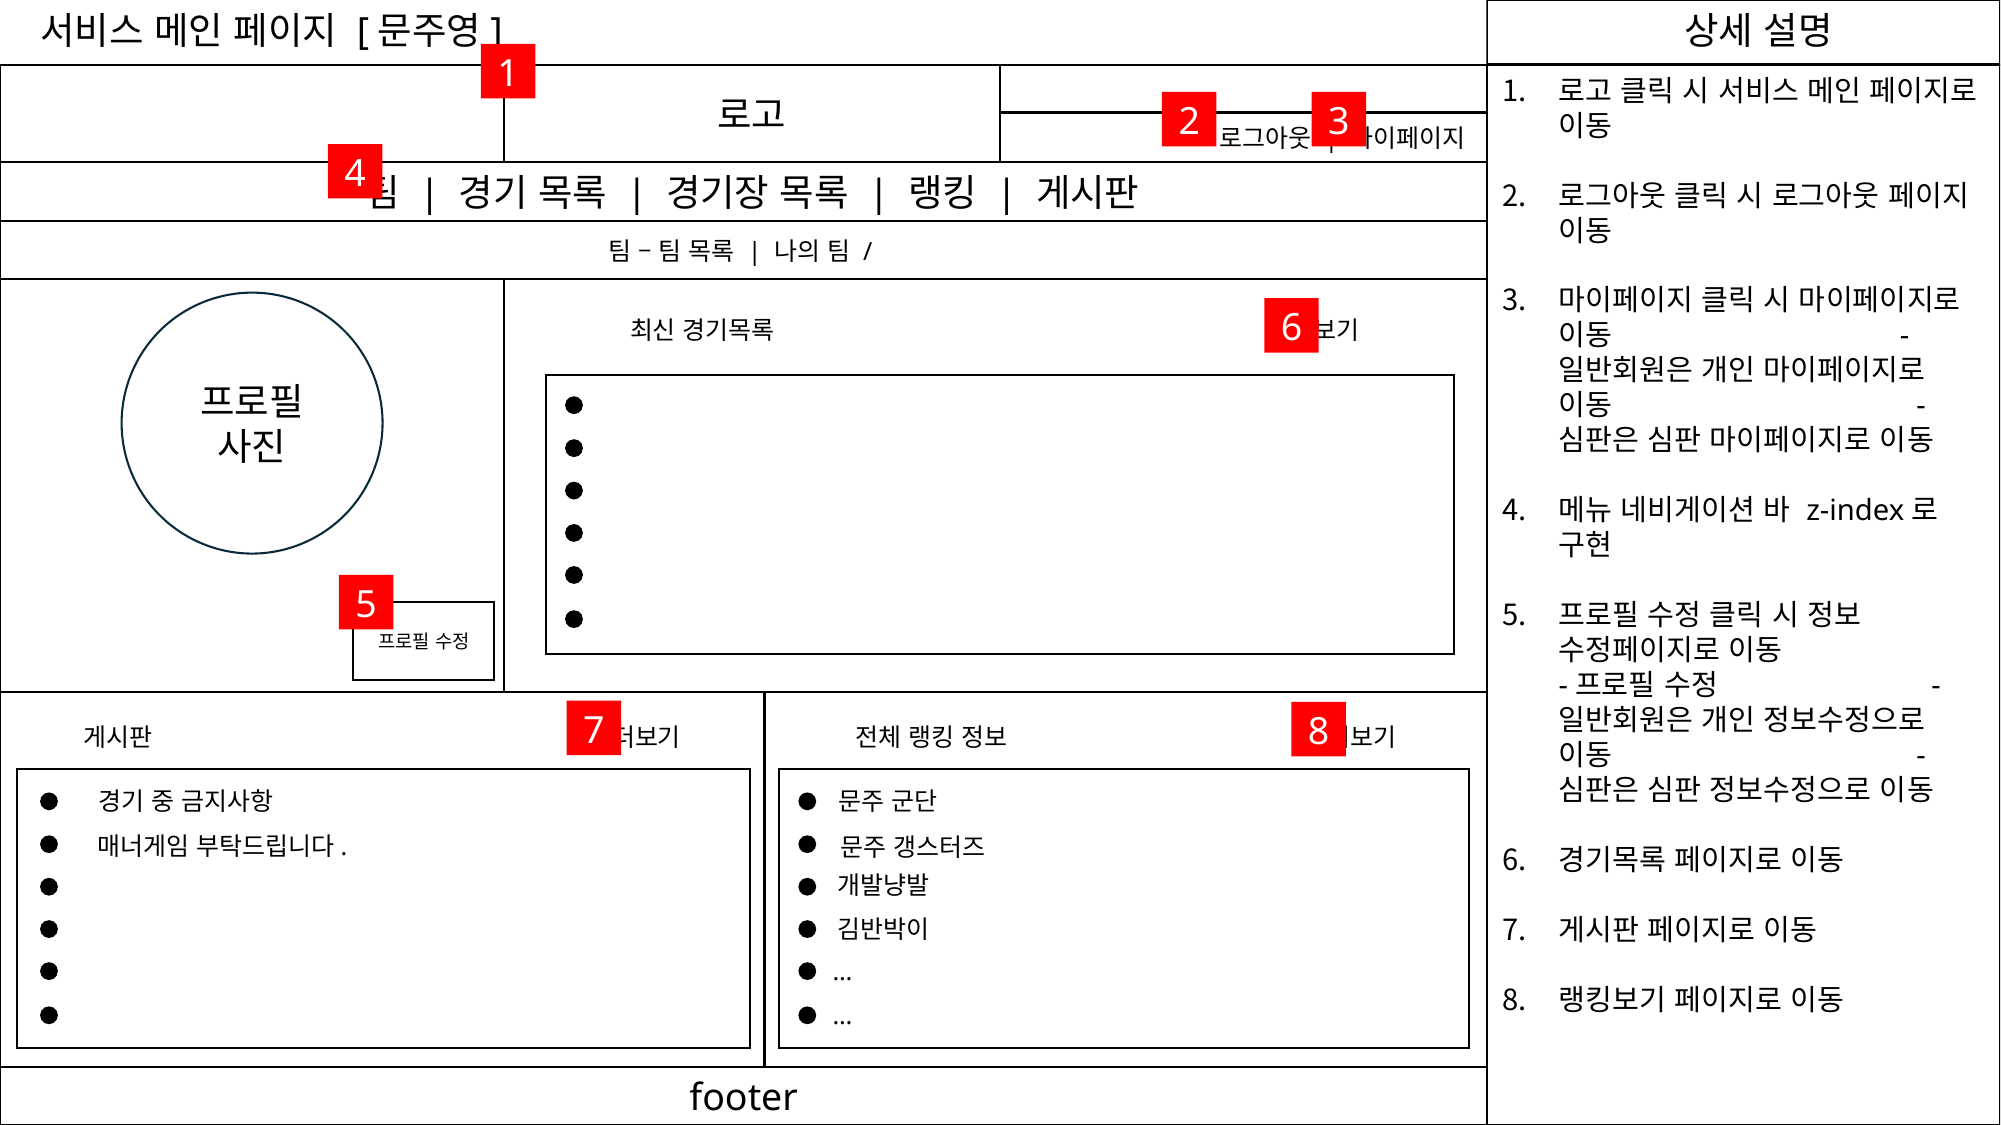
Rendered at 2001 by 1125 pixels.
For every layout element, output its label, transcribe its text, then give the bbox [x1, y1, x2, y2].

text_box 3 [1310, 90, 1368, 148]
text_box 프로필 사진 [120, 291, 385, 556]
text_box 팀 – 팀 목록 | 나의 팀 / [0, 219, 1487, 278]
text_box 서비스 메인 페이지 [문주영] [25, 0, 518, 60]
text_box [566, 397, 582, 627]
text_box [0, 63, 503, 161]
text_box 전체 랭킹 정보 + 더보기 [764, 714, 1487, 759]
text_box … [817, 992, 868, 1037]
text_box [778, 767, 1470, 1049]
text_box 1 [479, 42, 537, 100]
text_box 2 [1160, 90, 1218, 148]
text_box 프로필 [0, 278, 503, 690]
text_box 팀 | 경기 목록 | 경기장 목록 | 랭킹 | 게시판 [0, 161, 1487, 219]
text_box [544, 373, 1456, 656]
text_box … [817, 947, 868, 992]
text_box 경기 중 금지사항 [84, 778, 289, 823]
text_box 최신 경기목록 + 더보기 [535, 307, 1263, 352]
text_box 게시판 + 더보기 [0, 714, 764, 759]
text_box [41, 793, 57, 1024]
text_box 로고 [503, 63, 1001, 161]
text_box [15, 767, 751, 1049]
text_box 로고 클릭 시 서비스 메인 페이지로 이동 로그아웃 클릭 시 로그아웃 페이지 이동 마이페이지 클릭 시 마이페이지로 이동 - 일반회원은 개인 마이페이지로 이동 - 심판은 심판 마이페이지로 이동 메뉴 네비게이션 바 z-index로 구현 프로필 수정 클릭 시 정보 수정페이지로 이동 -프로필 수정 - 일반회원은 개인 정보수정으로 이동 - 심판은 심판 정보수정으로 이동 경기목록 페이지로 이동 게시판 페이지로 이동 랭킹보기 페이지로 이동 [1487, 64, 1999, 1059]
text_box footer [0, 1068, 1489, 1125]
text_box [0, 690, 763, 714]
text_box [763, 759, 1489, 1068]
text_box 문주 군단 [823, 778, 953, 823]
text_box [1001, 63, 1489, 111]
text_box [503, 278, 1487, 693]
text_box 문주 갱스터즈 [826, 823, 1001, 869]
text_box 개발냥발 [822, 861, 945, 906]
text_box 5 [337, 573, 395, 631]
text_box 김반박이 [822, 906, 945, 952]
text_box 4 [326, 142, 384, 200]
text_box 프로필 수정 [352, 600, 496, 681]
text_box 매너게임 부탁드립니다. [82, 823, 363, 868]
text_box 최신 경기목록 + 더보기 [1320, 307, 1455, 352]
text_box 6 [1263, 297, 1320, 354]
text_box [0, 759, 763, 1068]
text_box 7 [565, 699, 623, 757]
text_box 8 [1290, 700, 1347, 758]
text_box [763, 690, 1487, 714]
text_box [799, 793, 816, 1024]
text_box 로그아웃 | 마이페이지 [998, 111, 1487, 164]
